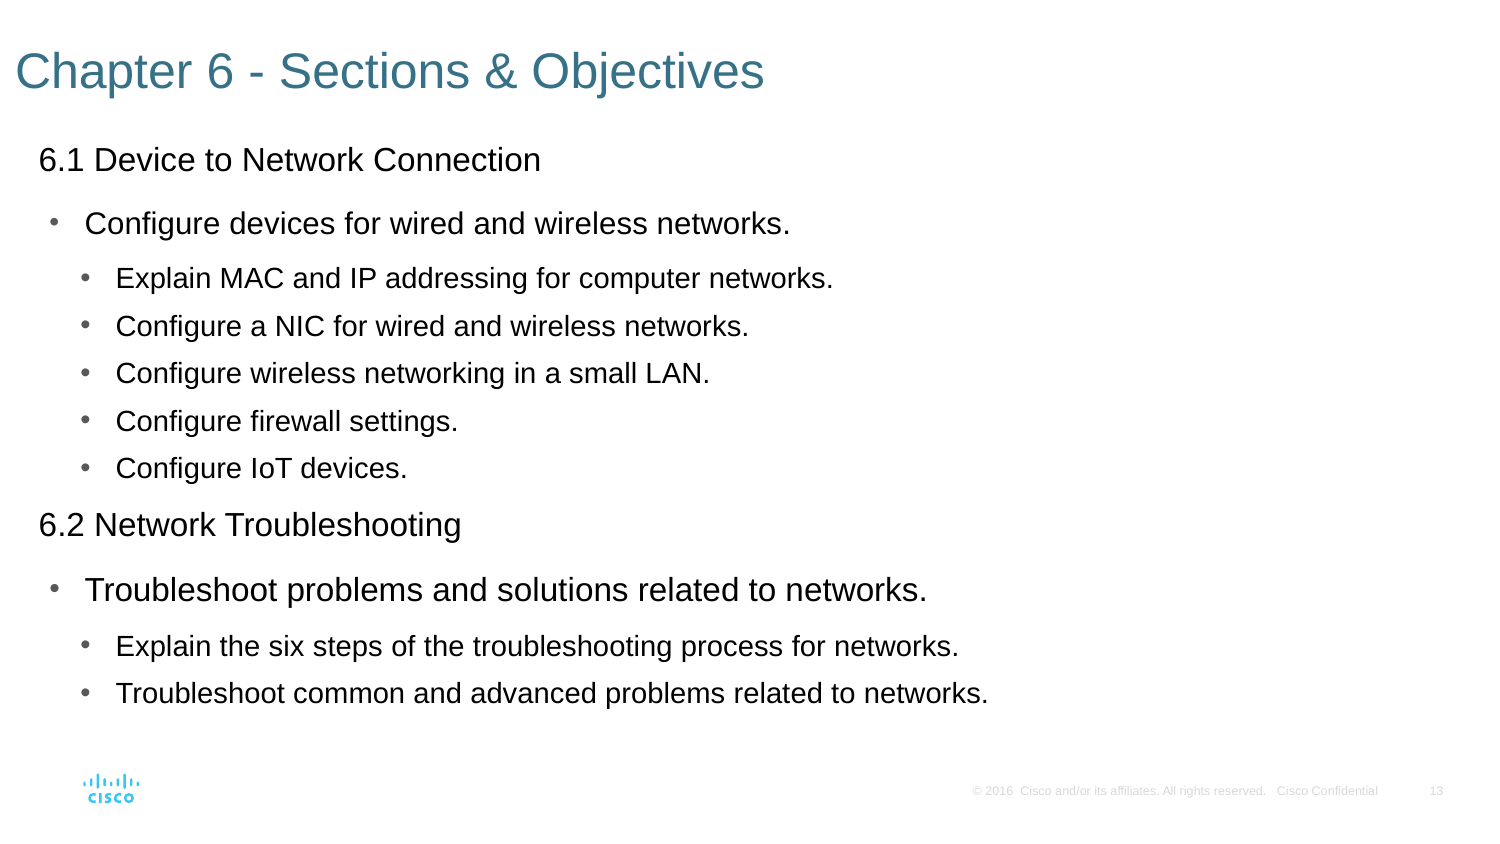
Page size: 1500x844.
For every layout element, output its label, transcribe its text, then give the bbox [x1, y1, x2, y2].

list 6.1 Device to Network Connection Configure devices for wired and wireless networks. Explain MAC and IP addressing for computer networks. Configure a NIC for wired and wireless networks. Configure wireless networking in a small LAN. Configure firewall settings. Configure IoT devices. 6.2 Network Troubleshooting Troubleshoot problems and solutions related to networks. Explain the six steps of the troubleshooting process for networks. Troubleshoot common and advanced problems related to networks. [23, 131, 1476, 813]
title Chapter 6 - Sections & Objectives [0, 6, 1500, 131]
